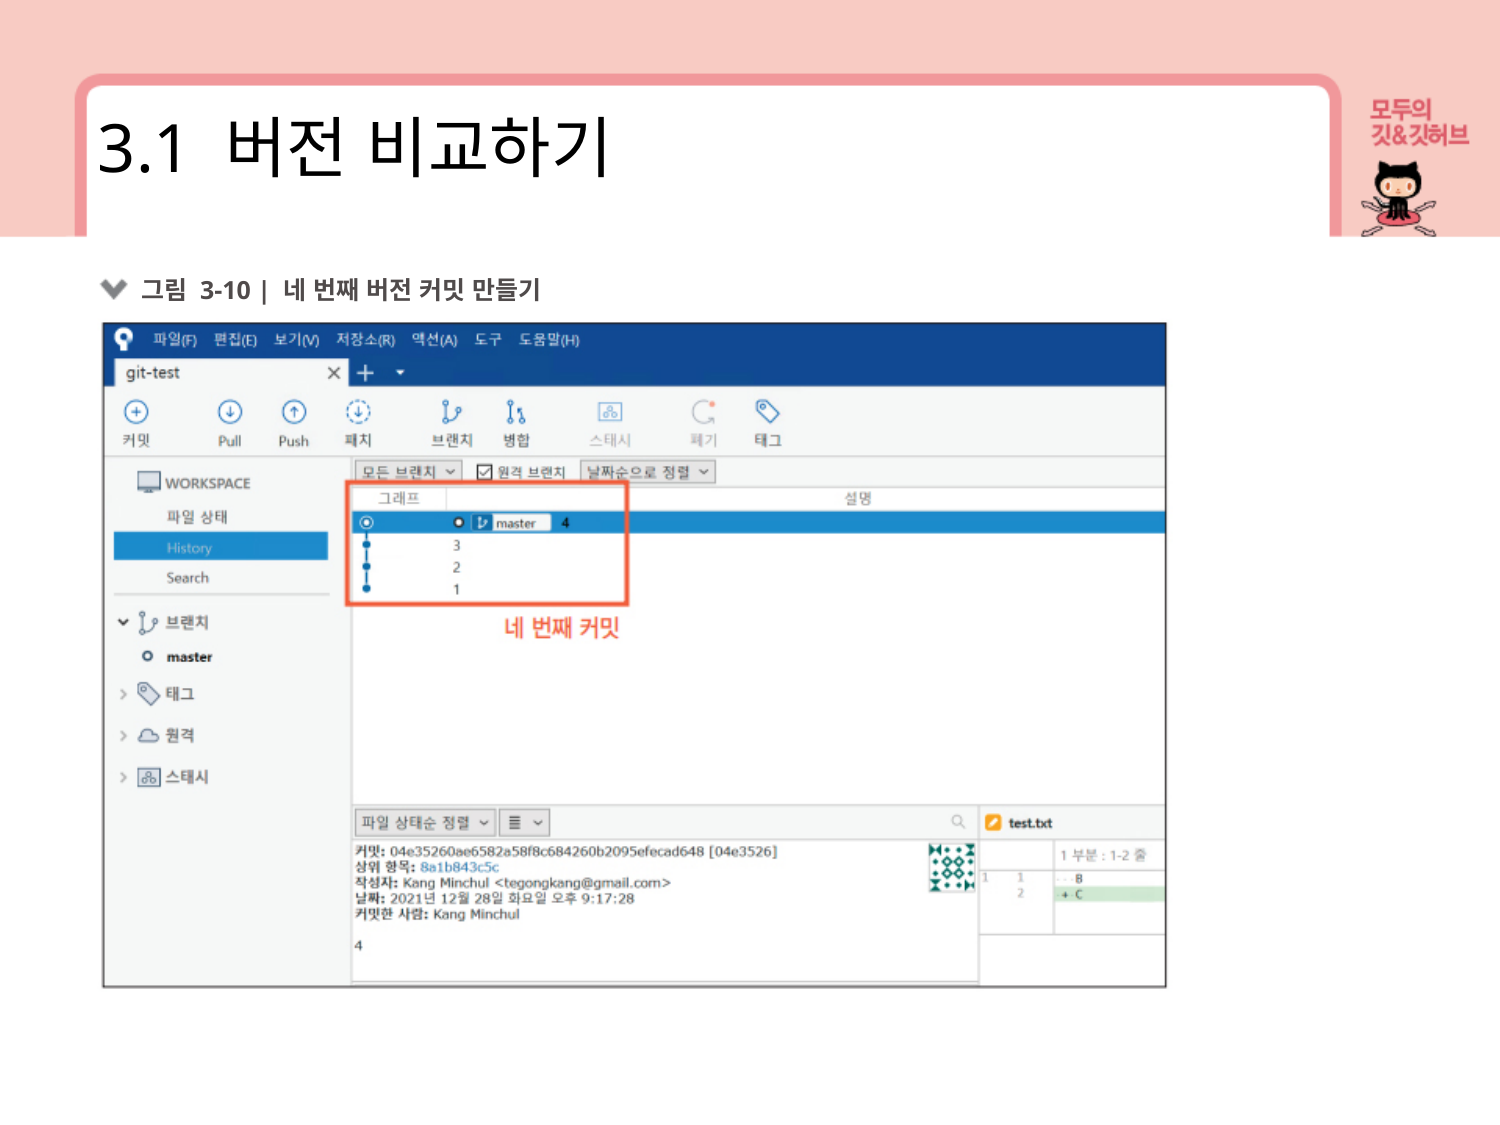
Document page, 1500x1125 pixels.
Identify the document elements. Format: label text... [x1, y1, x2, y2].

text_box 3.1 버전 비교하기 [82, 61, 1413, 193]
picture [0, 0, 1500, 1125]
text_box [97, 264, 1374, 311]
